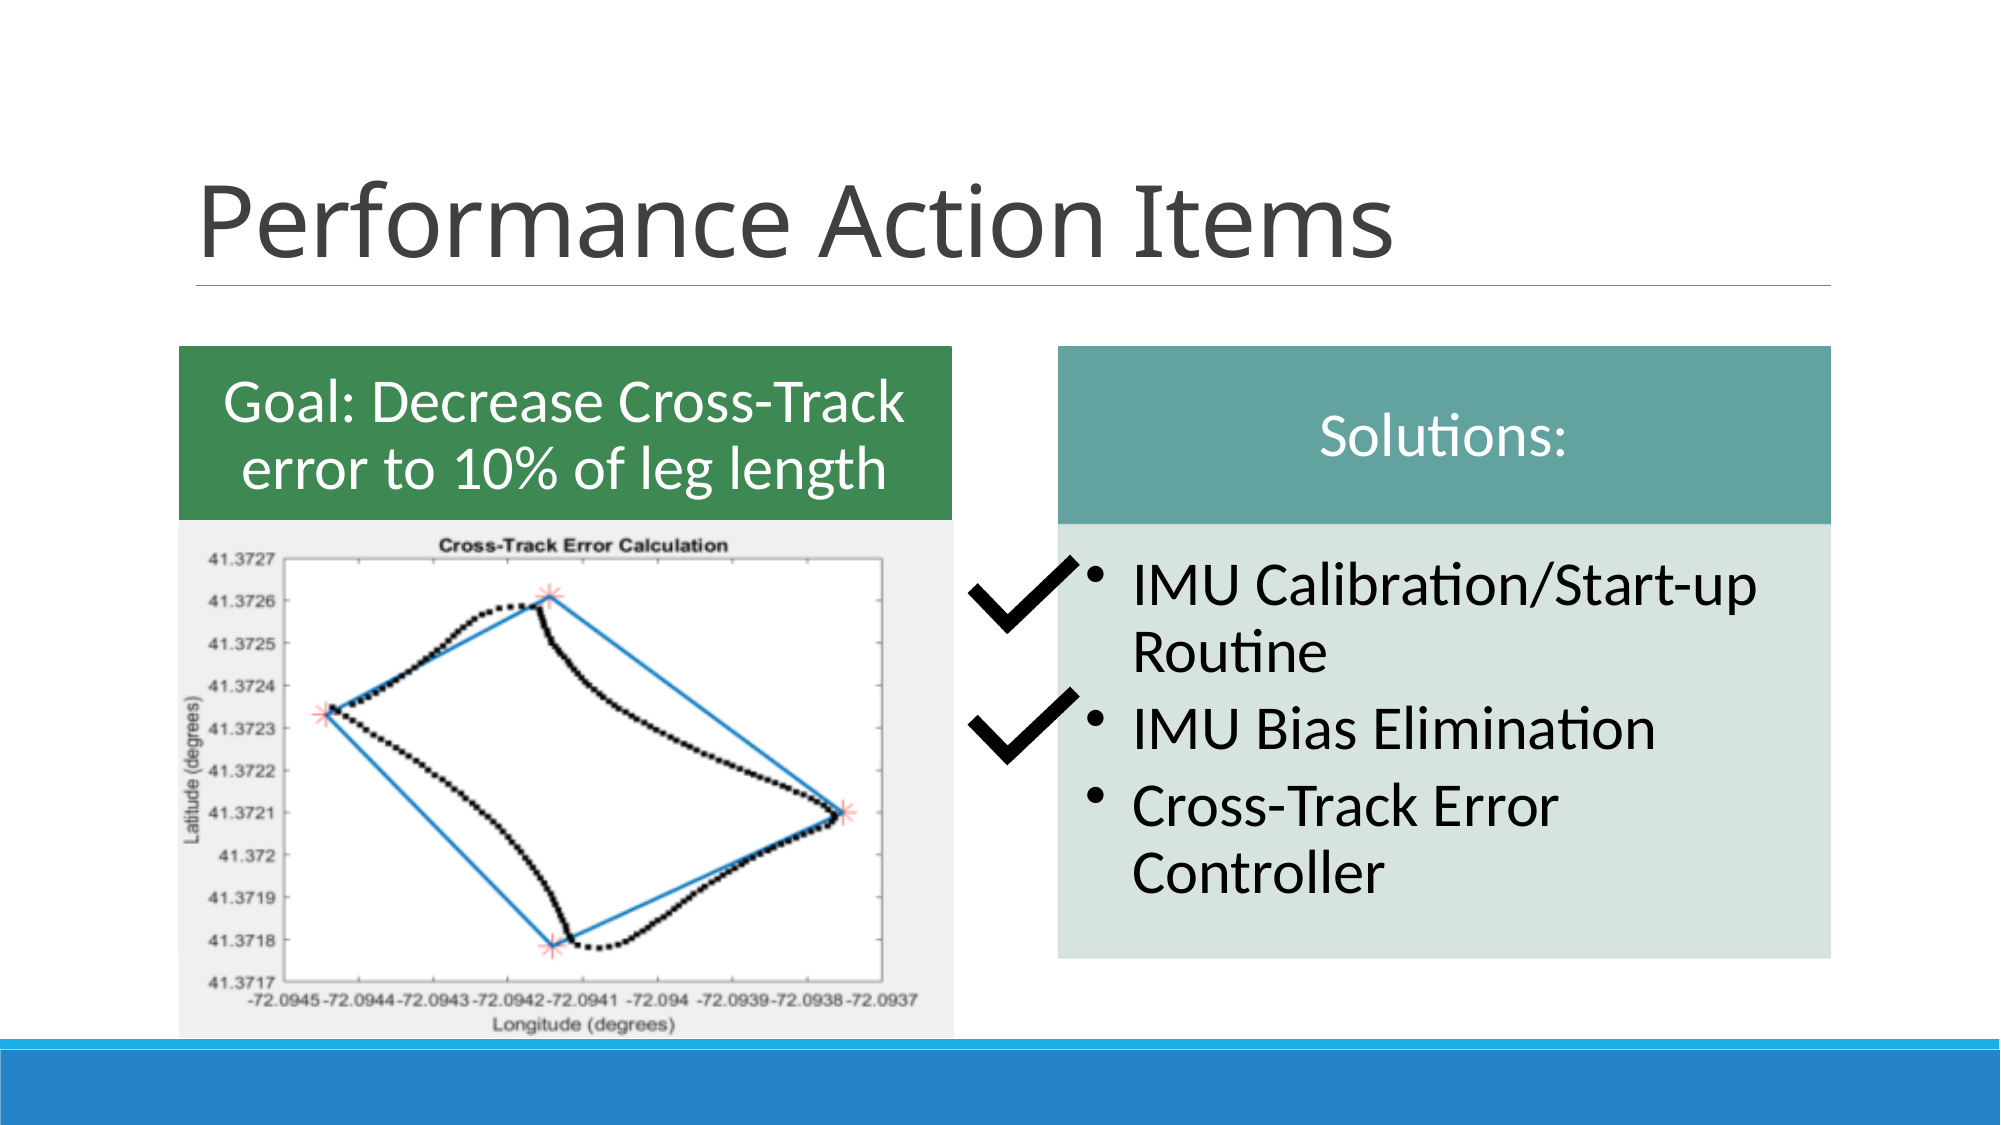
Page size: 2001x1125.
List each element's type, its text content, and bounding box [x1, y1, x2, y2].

picture [964, 535, 1083, 653]
title Performance Action Items [180, 47, 1830, 285]
picture [964, 667, 1083, 785]
picture [179, 519, 954, 1042]
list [179, 343, 1831, 961]
